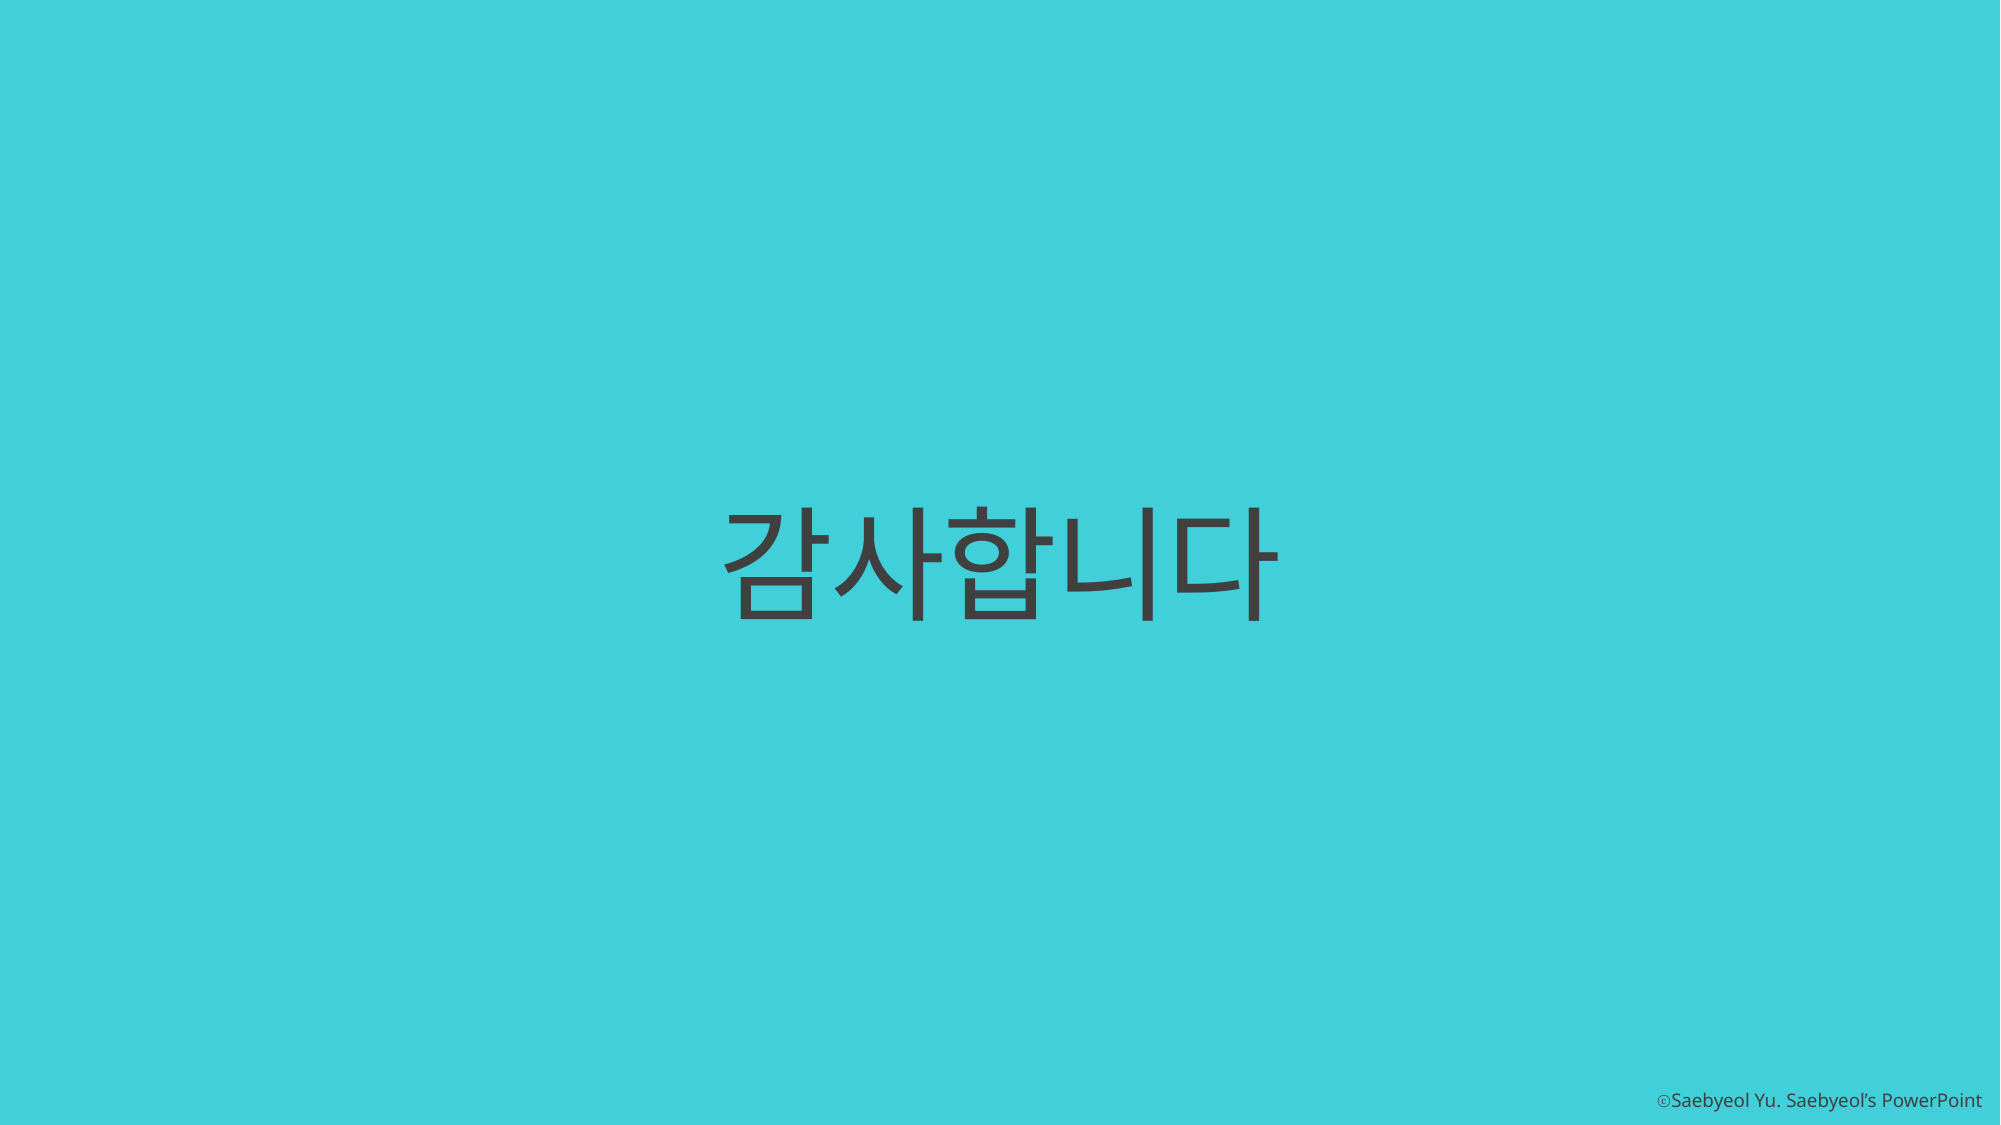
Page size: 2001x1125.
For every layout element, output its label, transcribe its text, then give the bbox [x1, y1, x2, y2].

text_box 감사합니다 [703, 479, 1297, 644]
